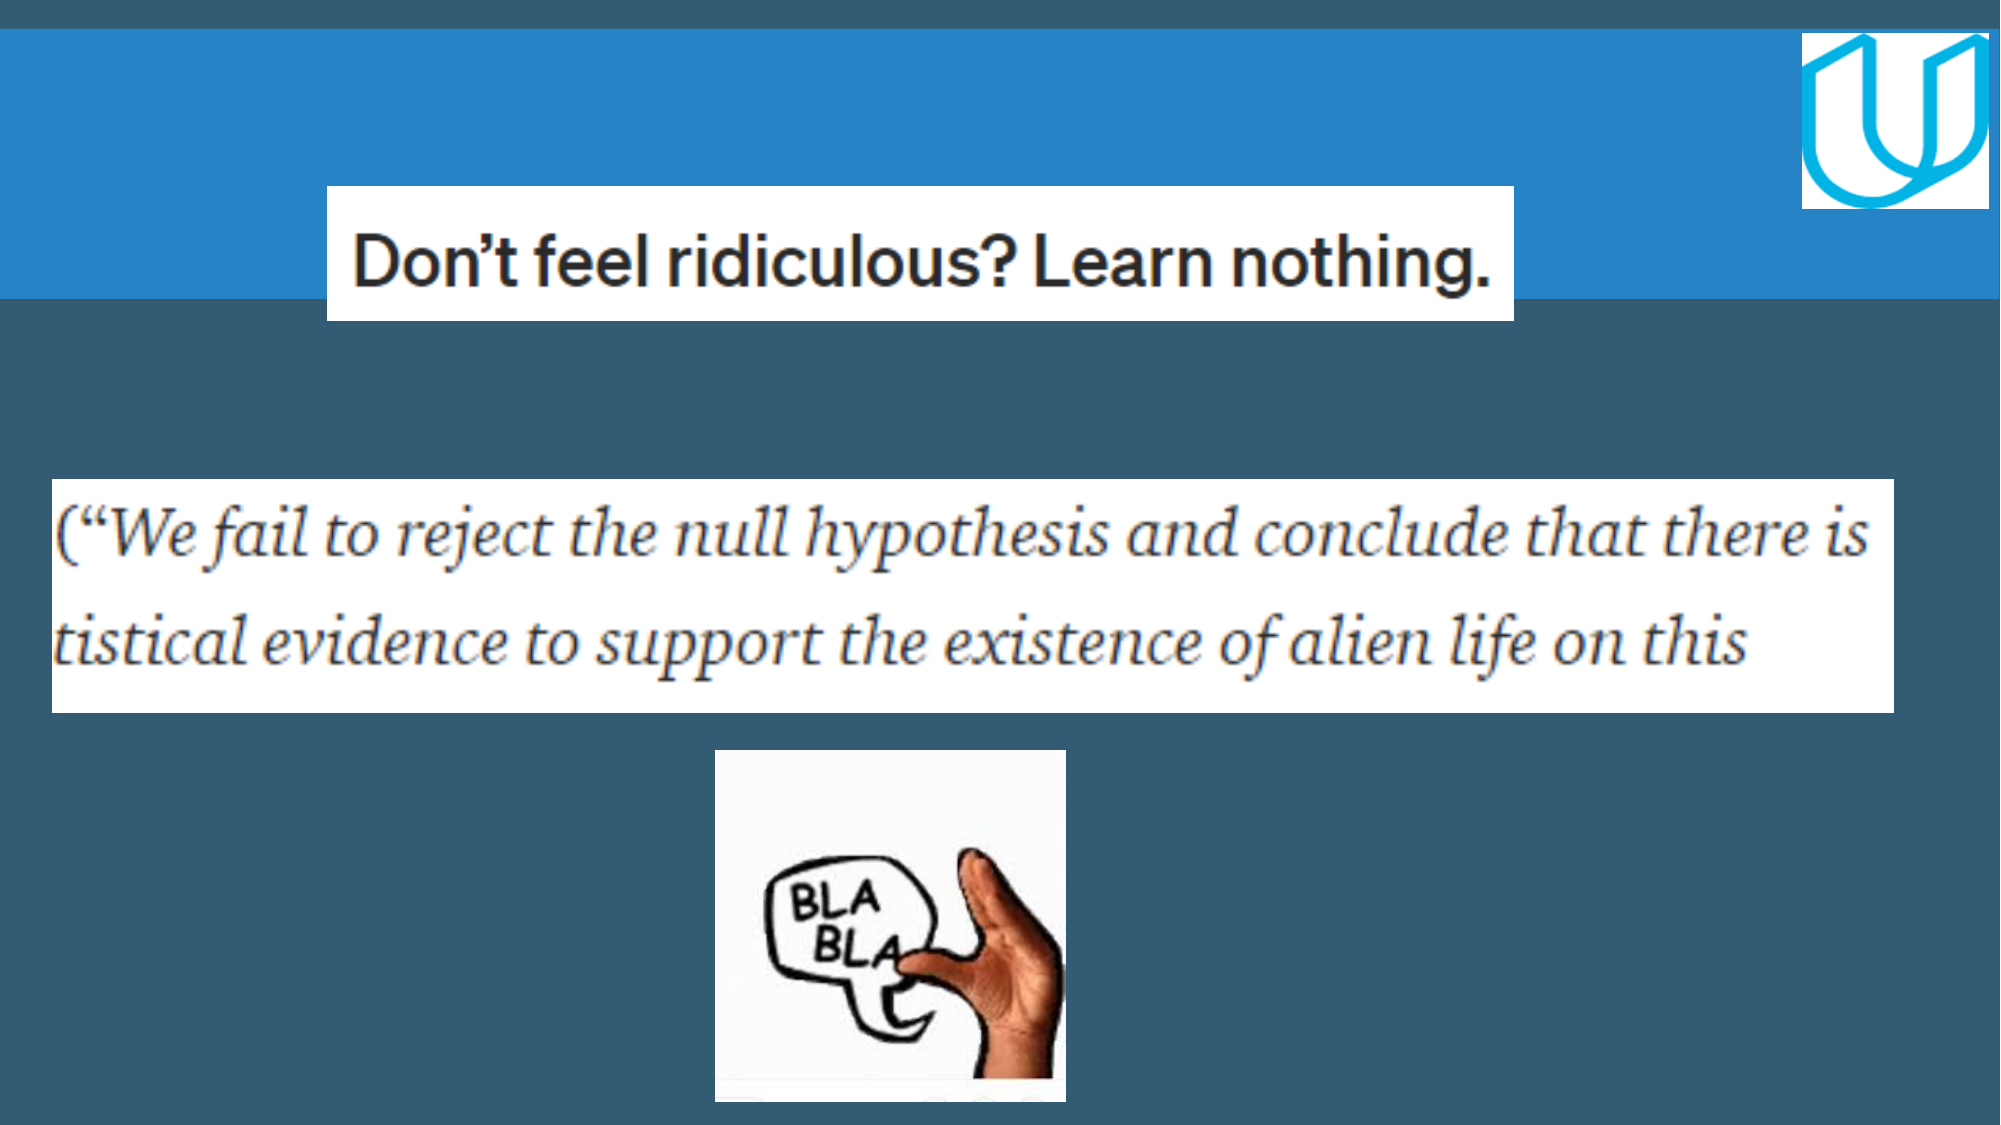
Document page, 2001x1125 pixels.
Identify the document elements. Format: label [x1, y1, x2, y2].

picture [51, 479, 1895, 713]
picture [1816, 47, 1912, 197]
picture [1802, 149, 1866, 209]
picture [715, 749, 1066, 1102]
picture [1876, 124, 1989, 209]
picture [327, 186, 1514, 321]
picture [1933, 47, 1974, 167]
picture [1802, 33, 1989, 167]
